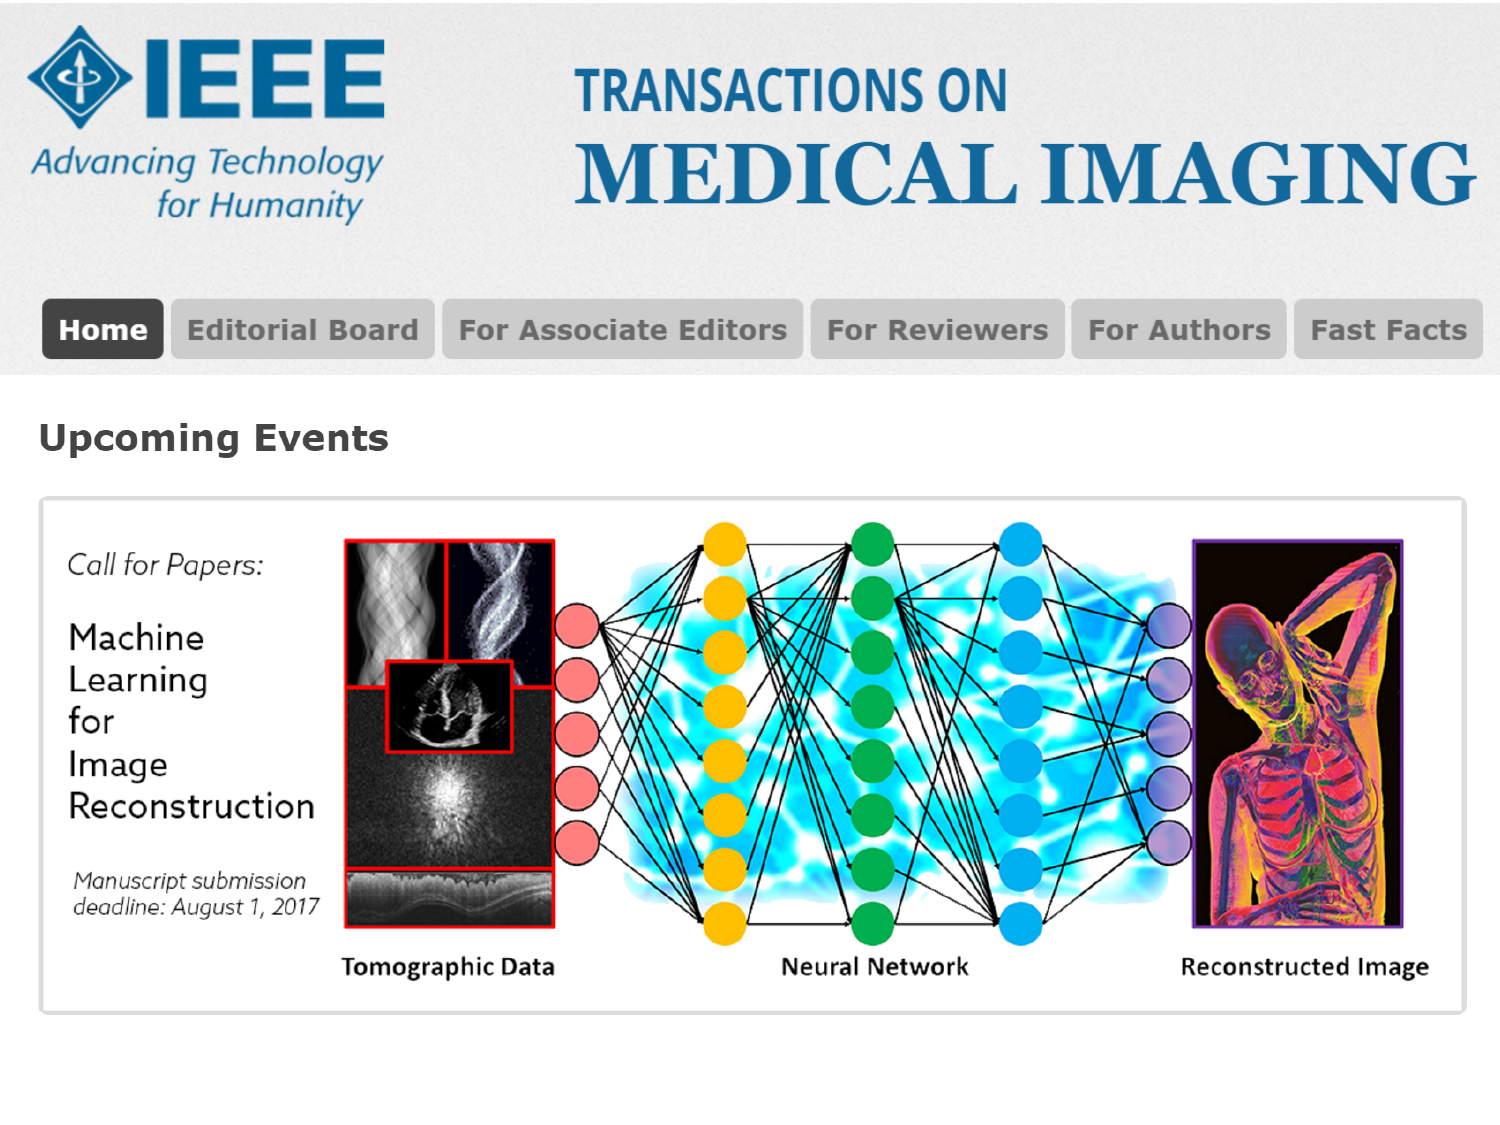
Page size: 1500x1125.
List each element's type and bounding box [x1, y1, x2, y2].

picture [0, 3, 1500, 375]
picture [23, 407, 1476, 1027]
